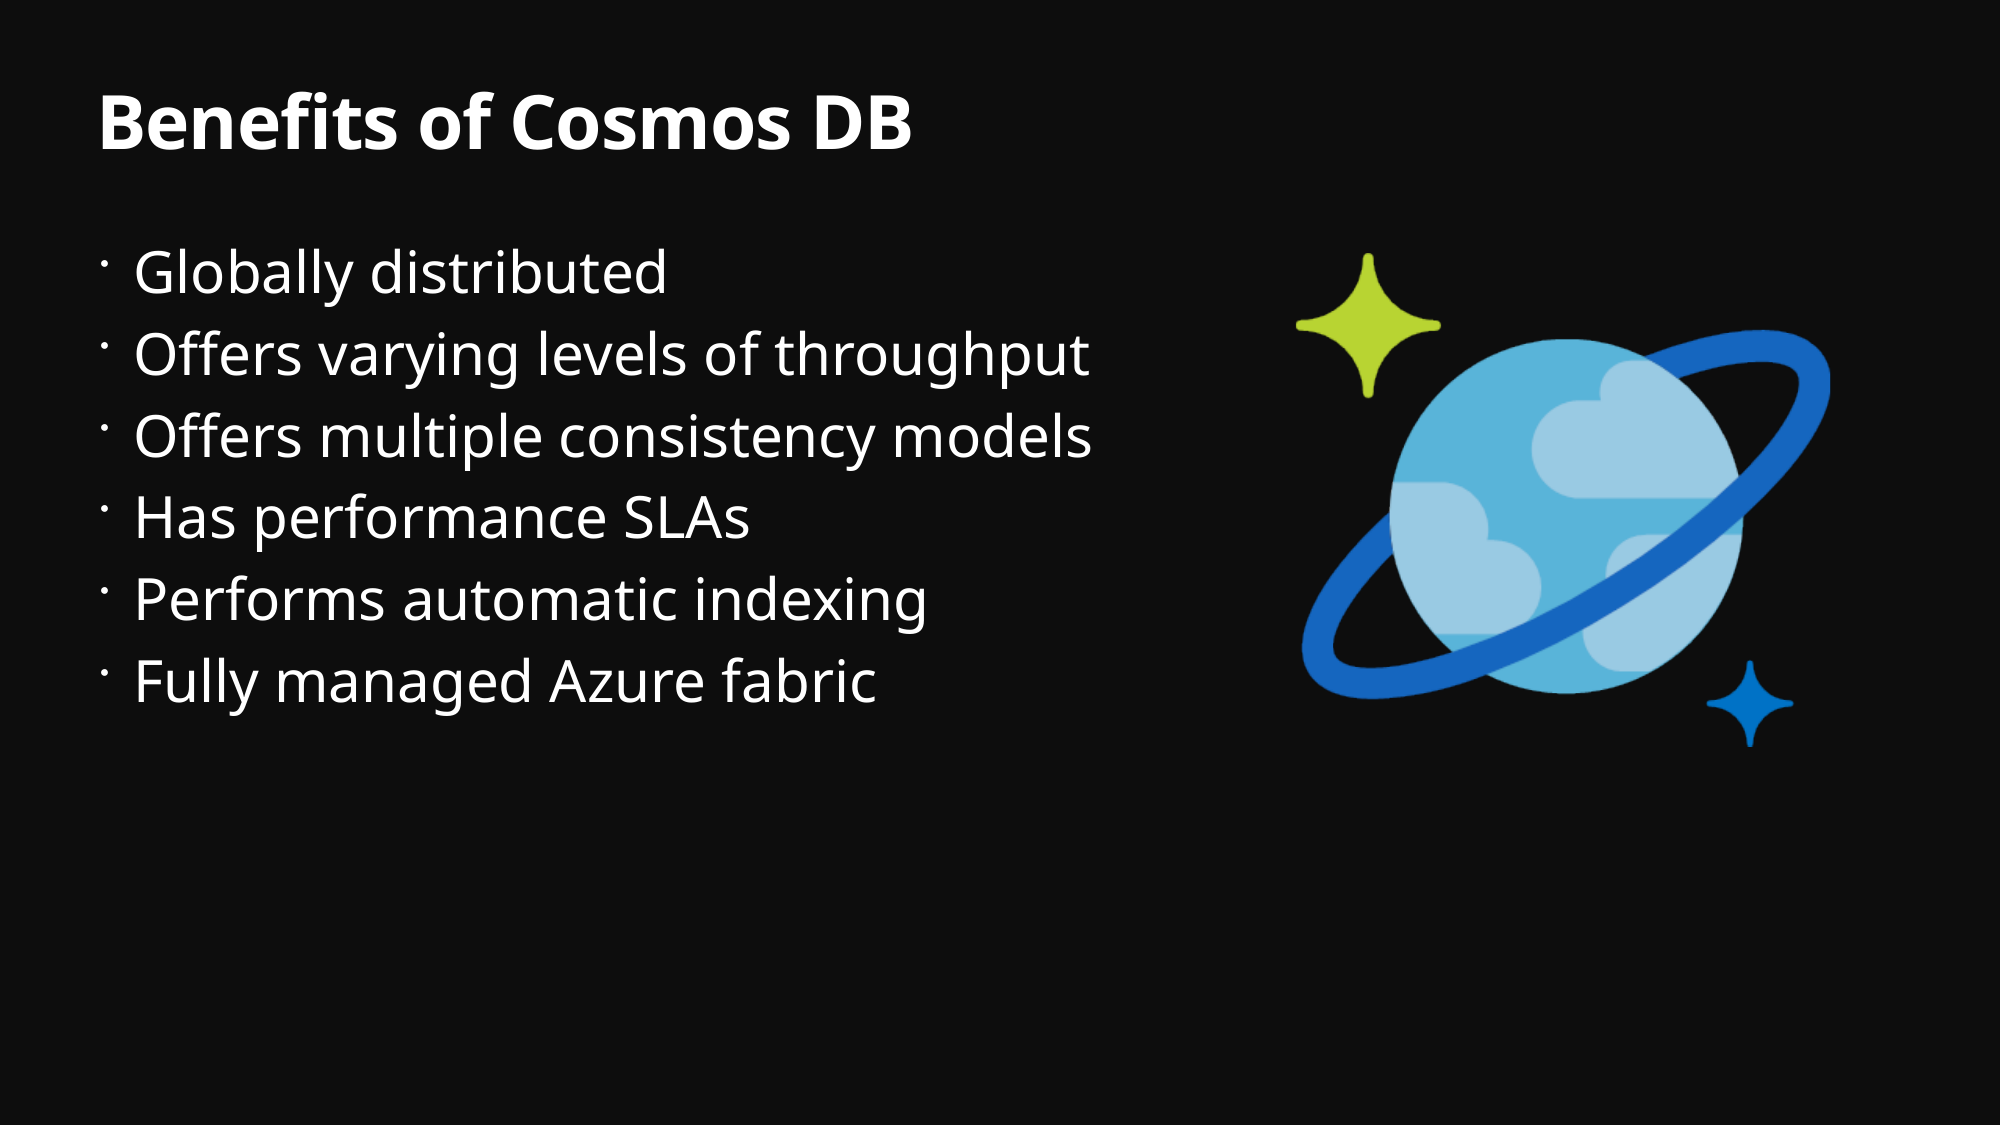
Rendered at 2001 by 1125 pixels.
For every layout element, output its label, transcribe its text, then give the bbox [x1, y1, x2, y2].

title Benefits of Cosmos DB [96, 75, 1904, 166]
list Globally distributed Offers varying levels of throughput Offers multiple consistency models Has performance SLAs Performs automatic indexing Fully managed Azure fabric [95, 235, 1904, 731]
picture [1095, 253, 2000, 747]
